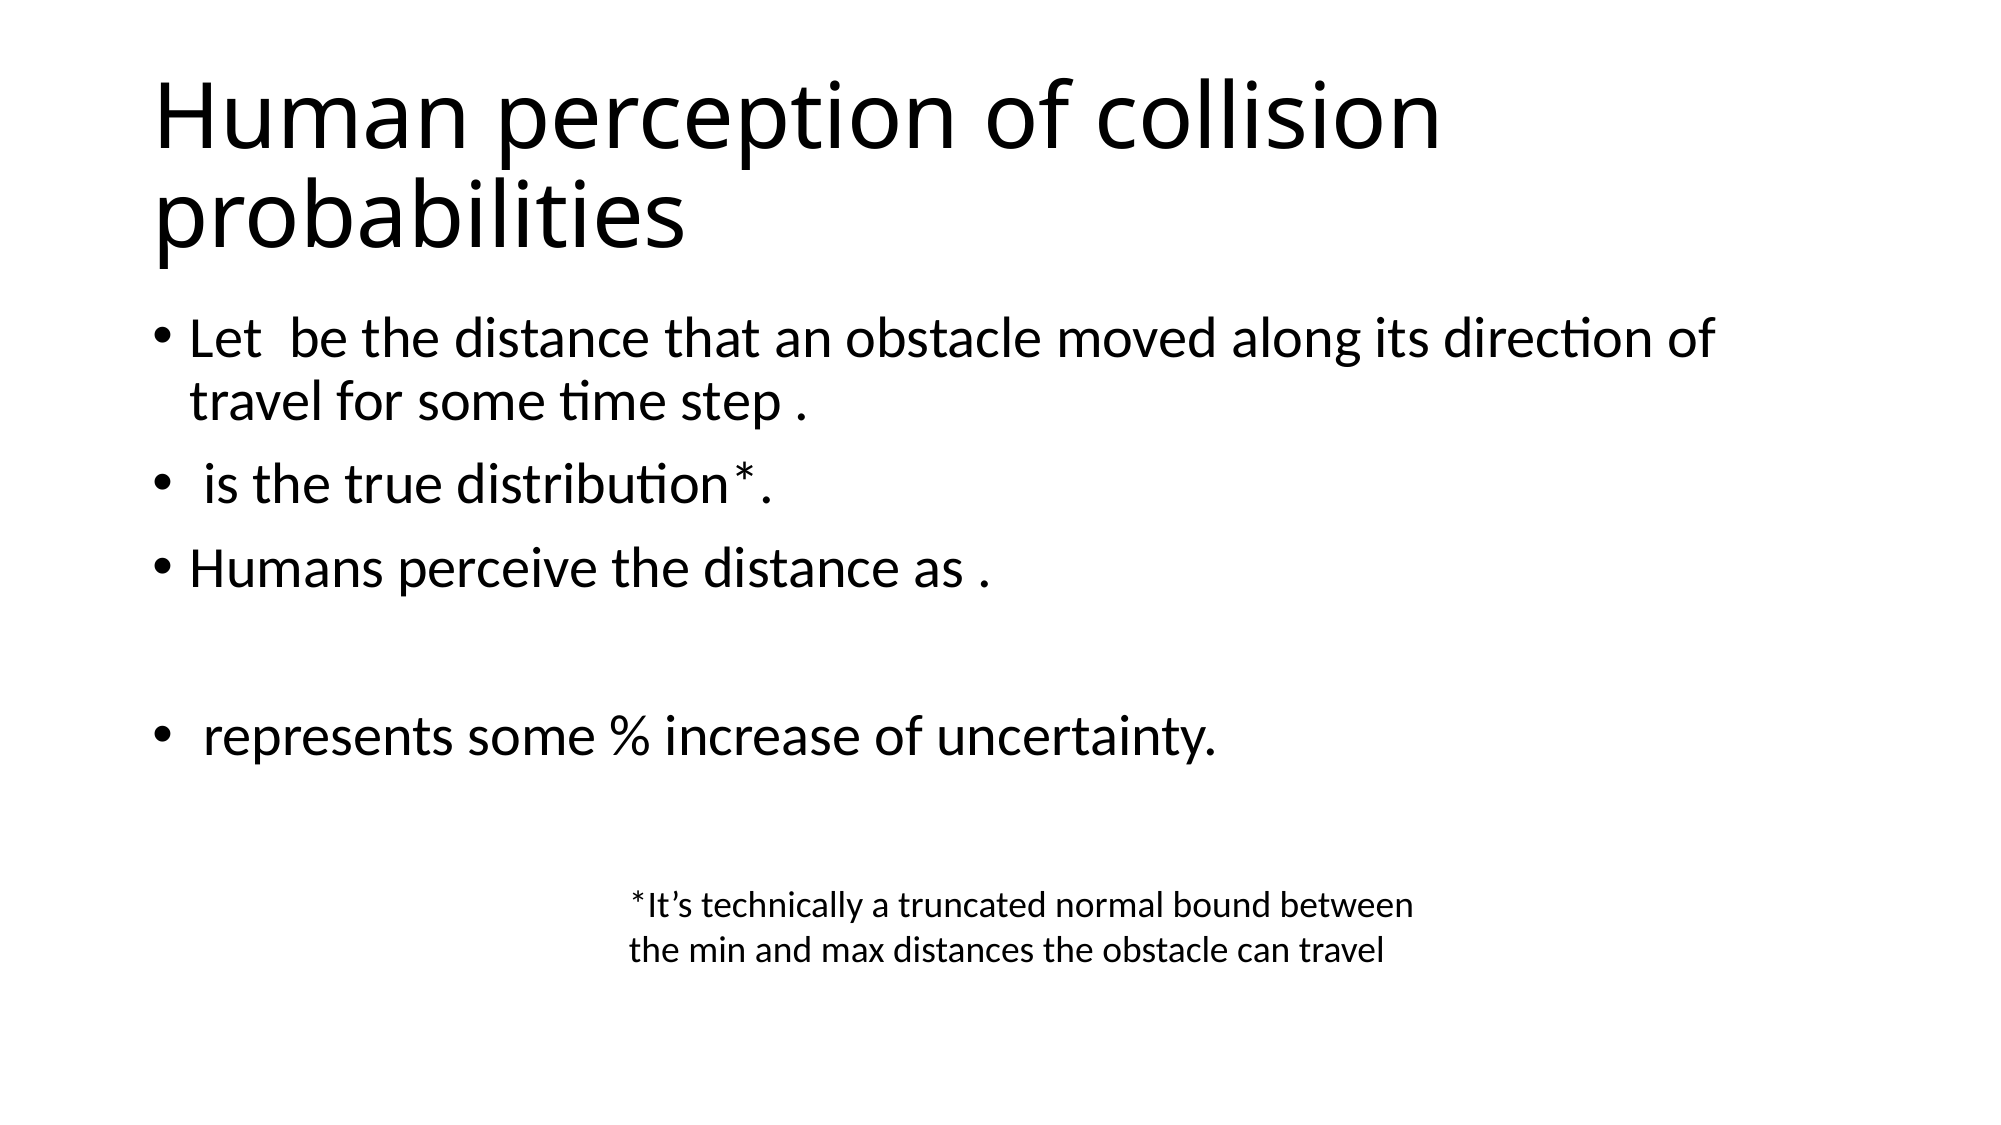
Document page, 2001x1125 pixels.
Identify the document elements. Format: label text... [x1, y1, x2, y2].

title Human perception of collision probabilities [137, 59, 1863, 278]
text_box *It’s technically a truncated normal bound between the min and max distances the obstacle can travel [614, 872, 1472, 977]
